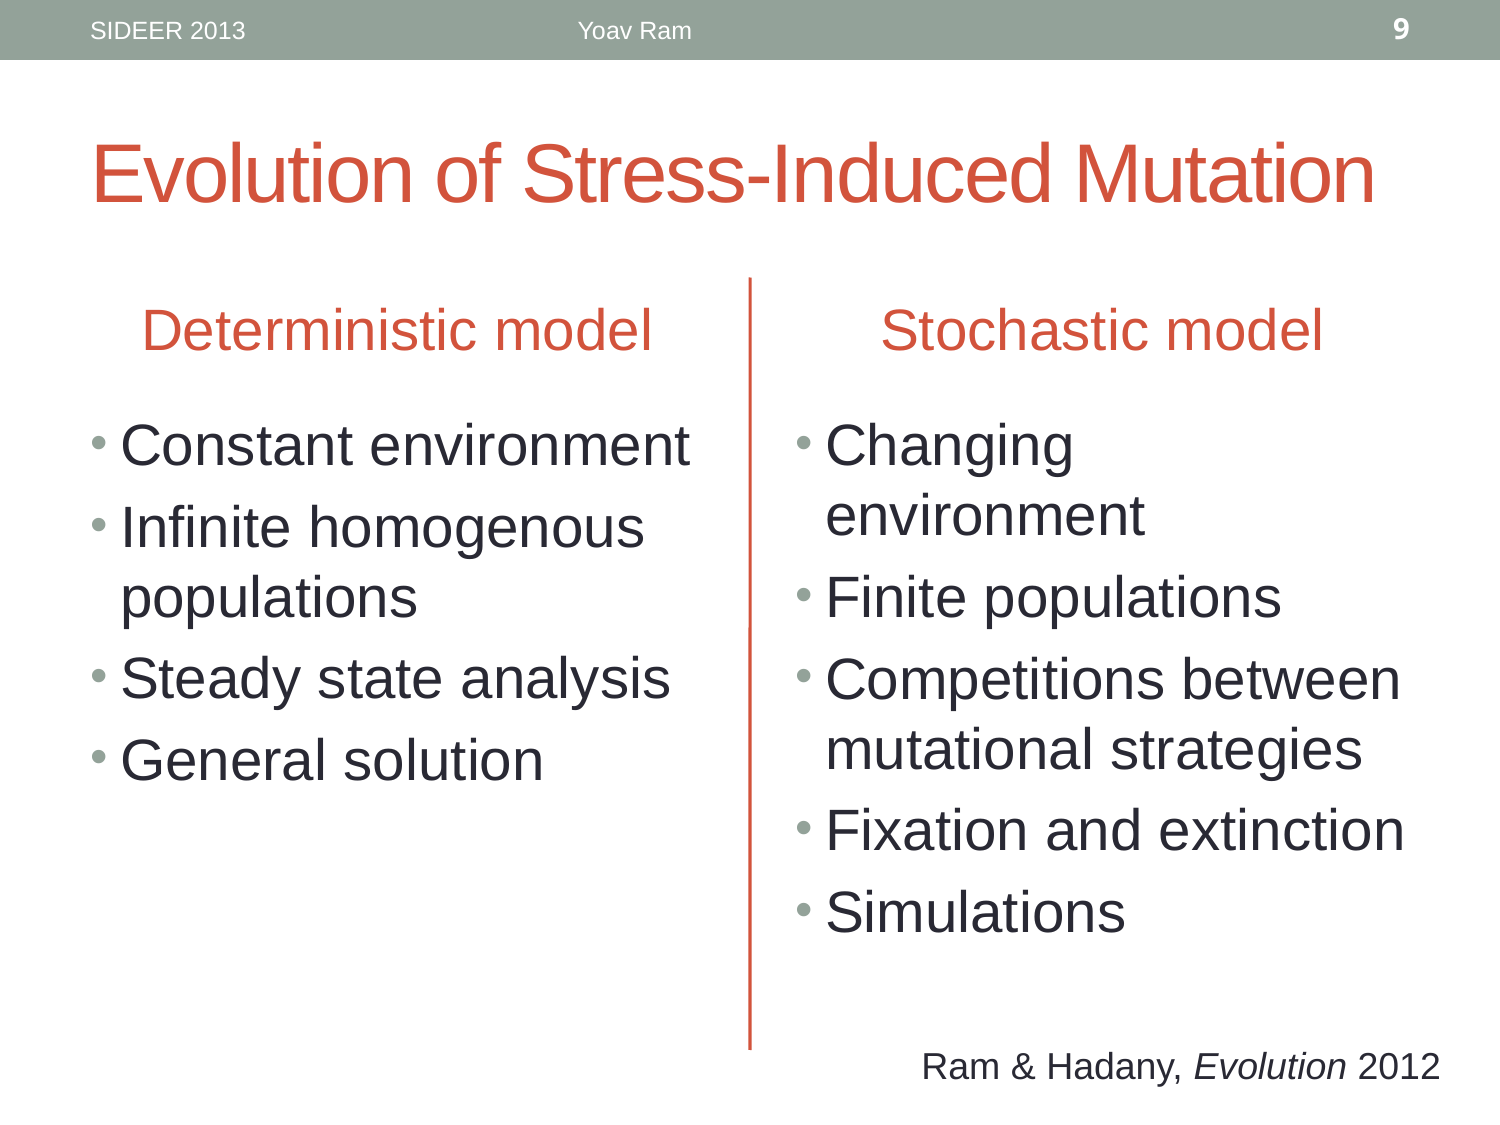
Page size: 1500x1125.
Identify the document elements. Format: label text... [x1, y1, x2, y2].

text_box Ram & Hadany, Evolution 2012 [906, 1034, 1456, 1095]
slide_number 9 [1250, 3, 1425, 57]
list Changing environment Finite populations Competitions between mutational strategies Fixation and extinction Simulations [780, 399, 1425, 1049]
slide_number SIDEER 2013 [75, 3, 550, 57]
footer Yoav Ram [562, 3, 1238, 57]
list Stochastic model [780, 275, 1425, 380]
title Evolution of Stress-Induced Mutation [75, 87, 1425, 250]
list Deterministic model [75, 275, 720, 380]
list Constant environment Infinite homogenous populations Steady state analysis General solution [75, 399, 720, 1049]
